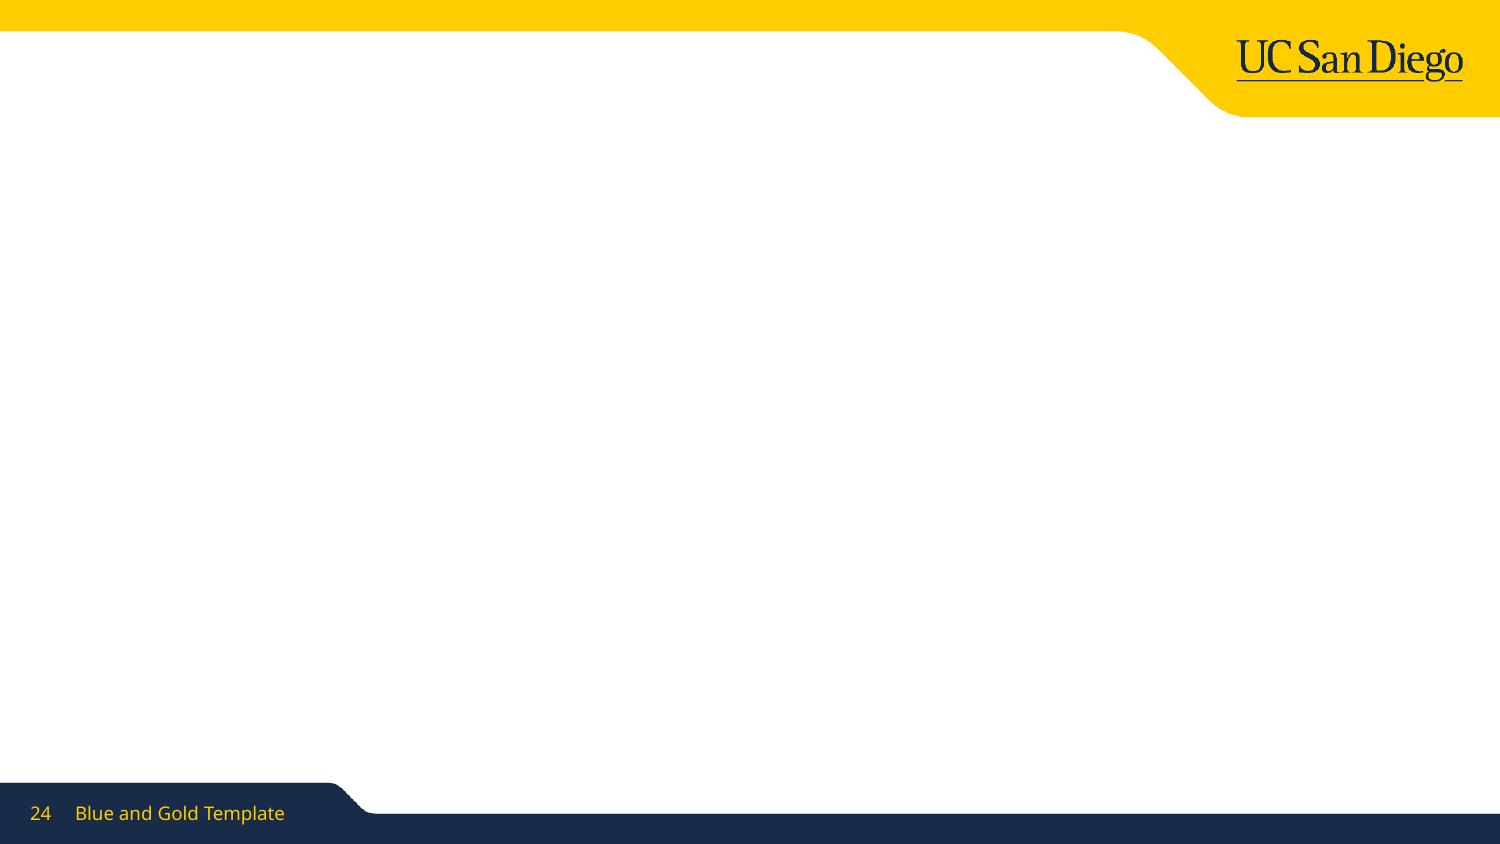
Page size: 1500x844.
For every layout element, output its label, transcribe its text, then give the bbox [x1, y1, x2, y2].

slide_number 24 [30, 796, 75, 833]
footer Blue and Gold Template [75, 796, 332, 833]
picture [0, 0, 1500, 844]
